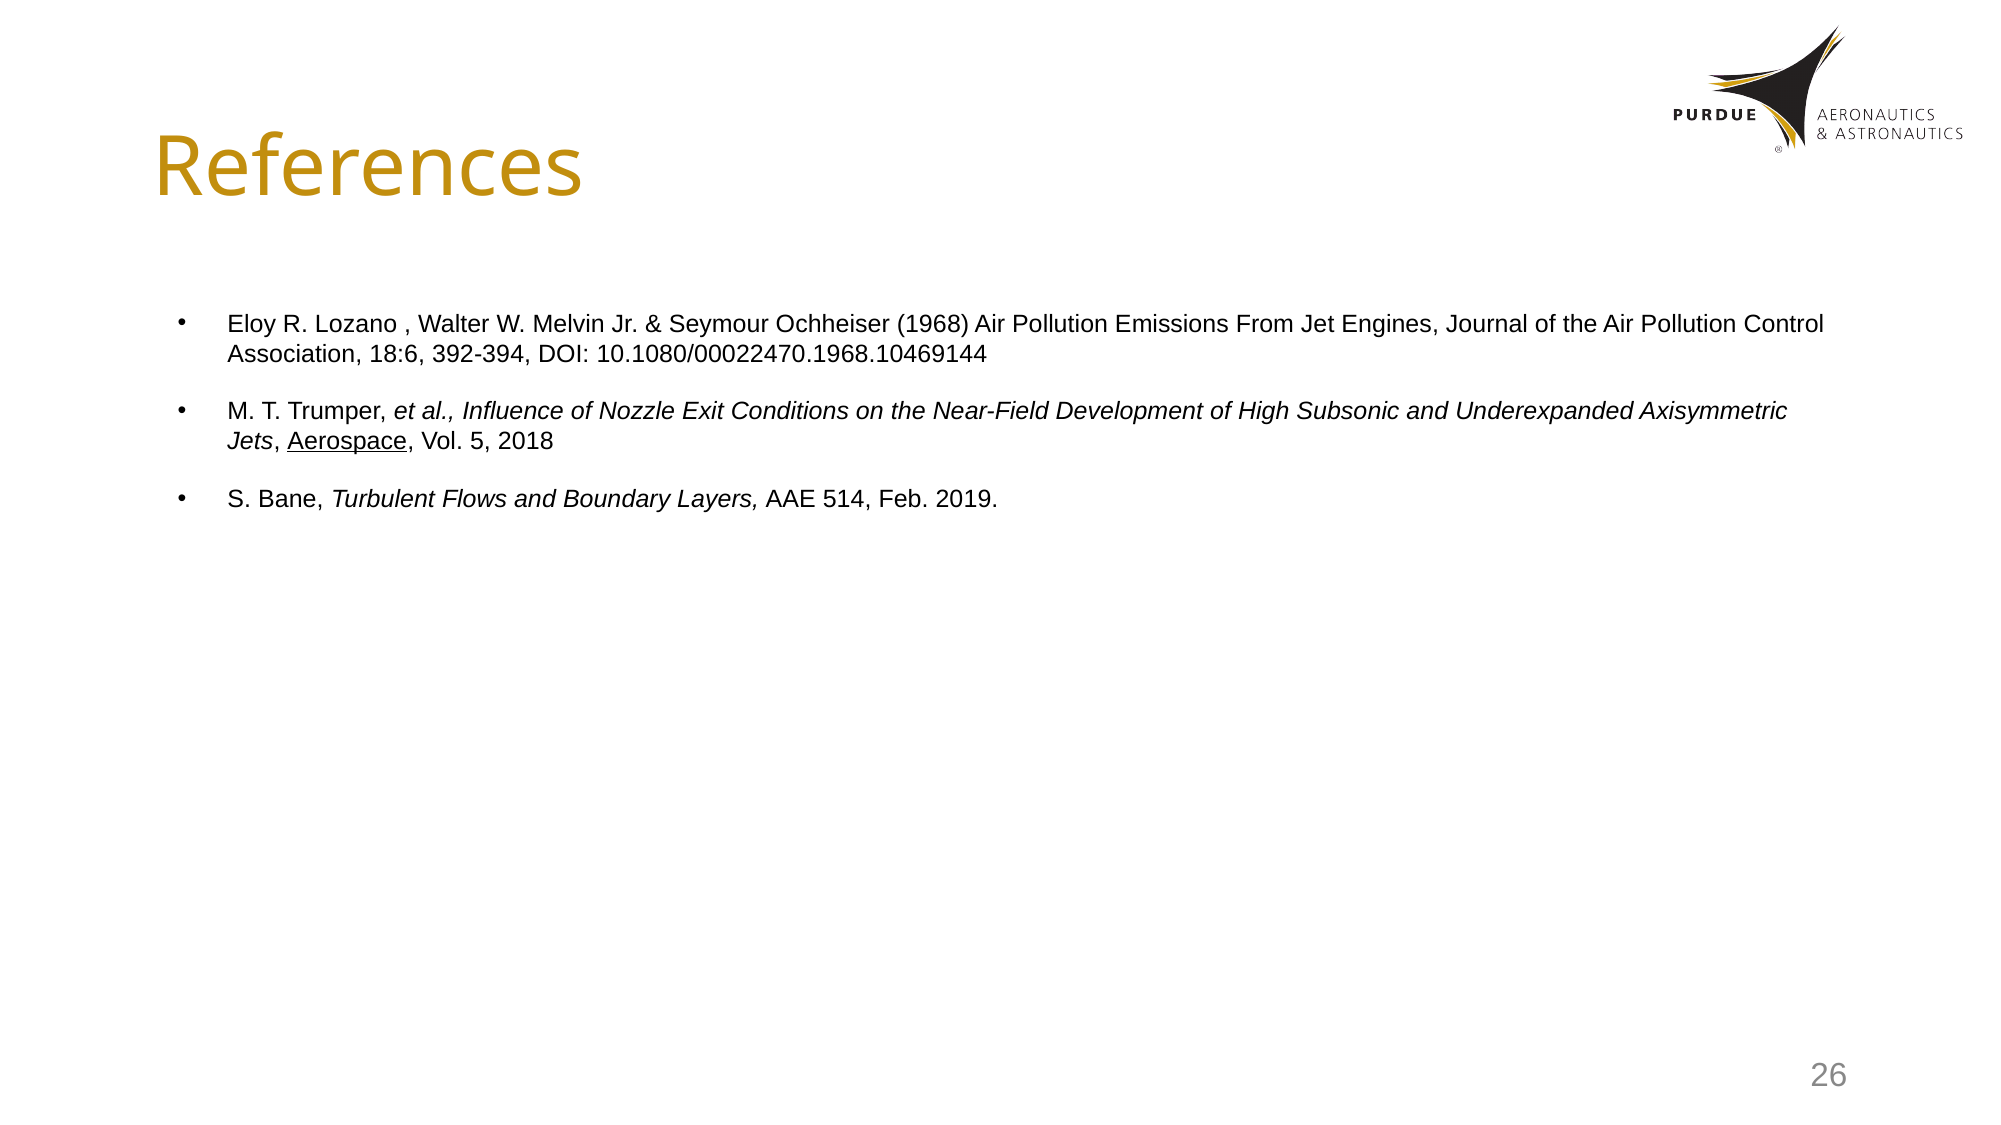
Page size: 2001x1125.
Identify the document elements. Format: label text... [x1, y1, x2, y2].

picture [1666, 0, 1970, 170]
title References [137, 60, 1667, 278]
slide_number 26 [1769, 1042, 1863, 1103]
list Eloy R. Lozano , Walter W. Melvin Jr. & Seymour Ochheiser (1968) Air Pollution Emissions From Jet Engines, Journal of the Air Pollution Control Association, 18:6, 392-394, DOI: 10.1080/00022470.1968.10469144 M. T. Trumper, et al., Influence of Nozzle Exit Conditions on the Near-Field Development of High Subsonic and Underexpanded Axisymmetric Jets, Aerospace, Vol. 5, 2018 S. Bane, Turbulent Flows and Boundary Layers, AAE 514, Feb. 2019. [137, 299, 1863, 1014]
